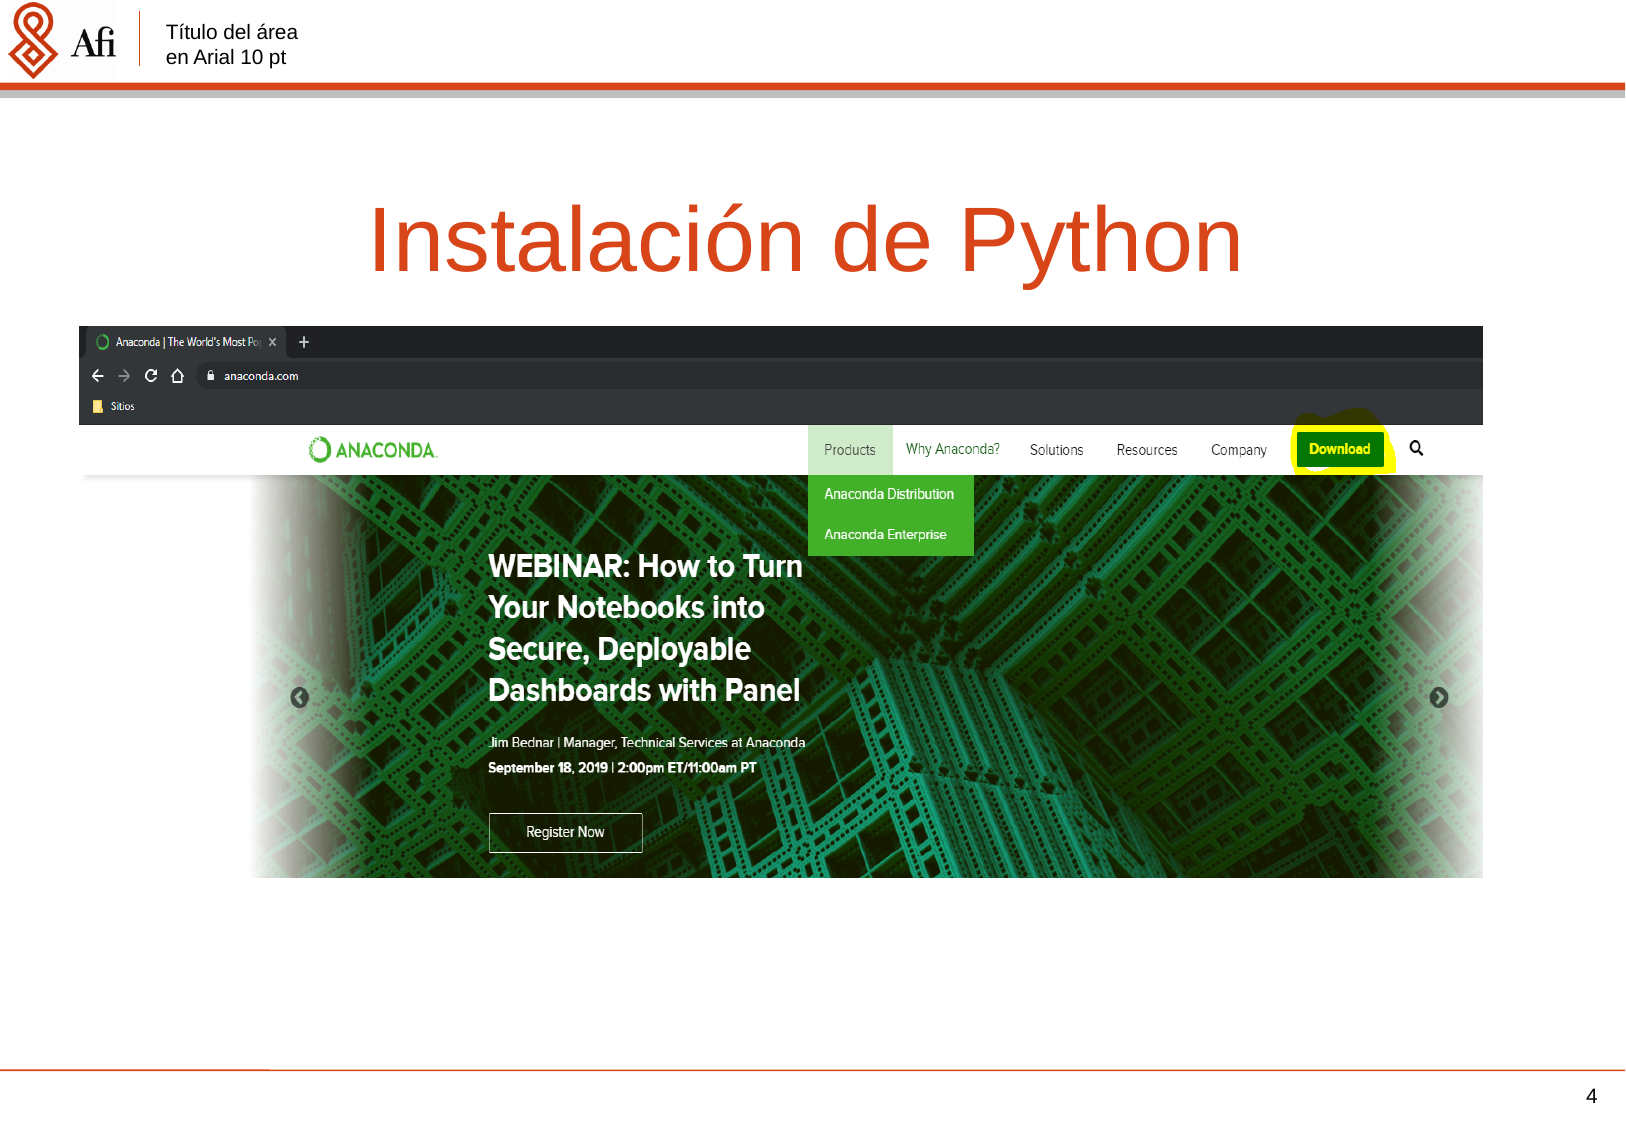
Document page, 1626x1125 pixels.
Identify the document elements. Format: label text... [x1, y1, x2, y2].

picture [8, 2, 116, 79]
picture [79, 326, 1484, 879]
slide_number 4 [1438, 1074, 1613, 1125]
title Instalación de Python [80, 172, 1534, 327]
